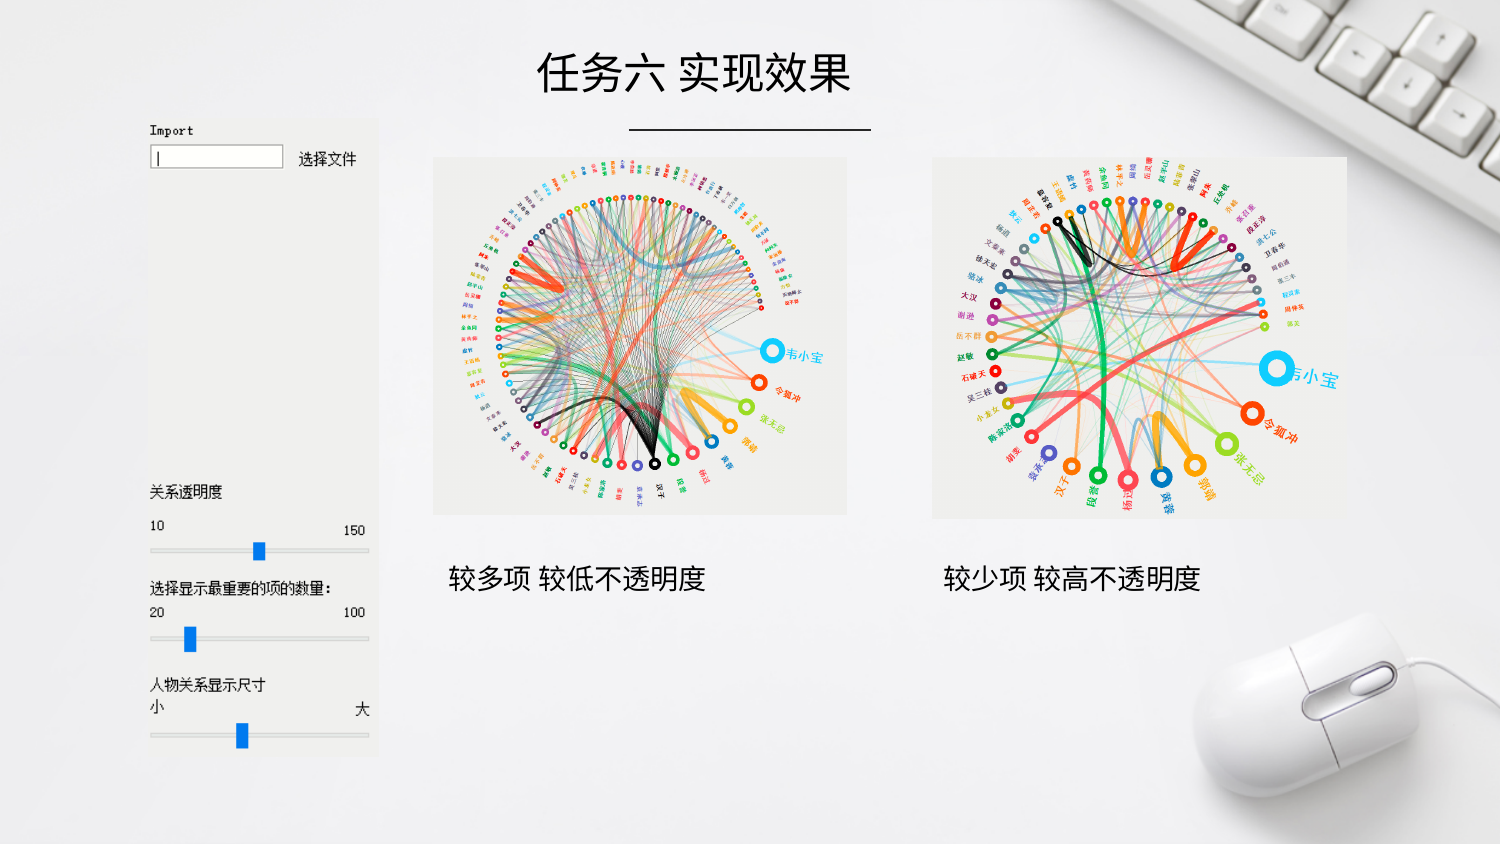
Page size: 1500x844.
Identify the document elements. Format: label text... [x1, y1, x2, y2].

text_box 较少项 较高不透明度 [928, 553, 1323, 603]
picture [0, 0, 1500, 844]
text_box 较多项 较低不透明度 [433, 553, 827, 603]
list 任务六 实现效果 [263, 44, 1126, 119]
